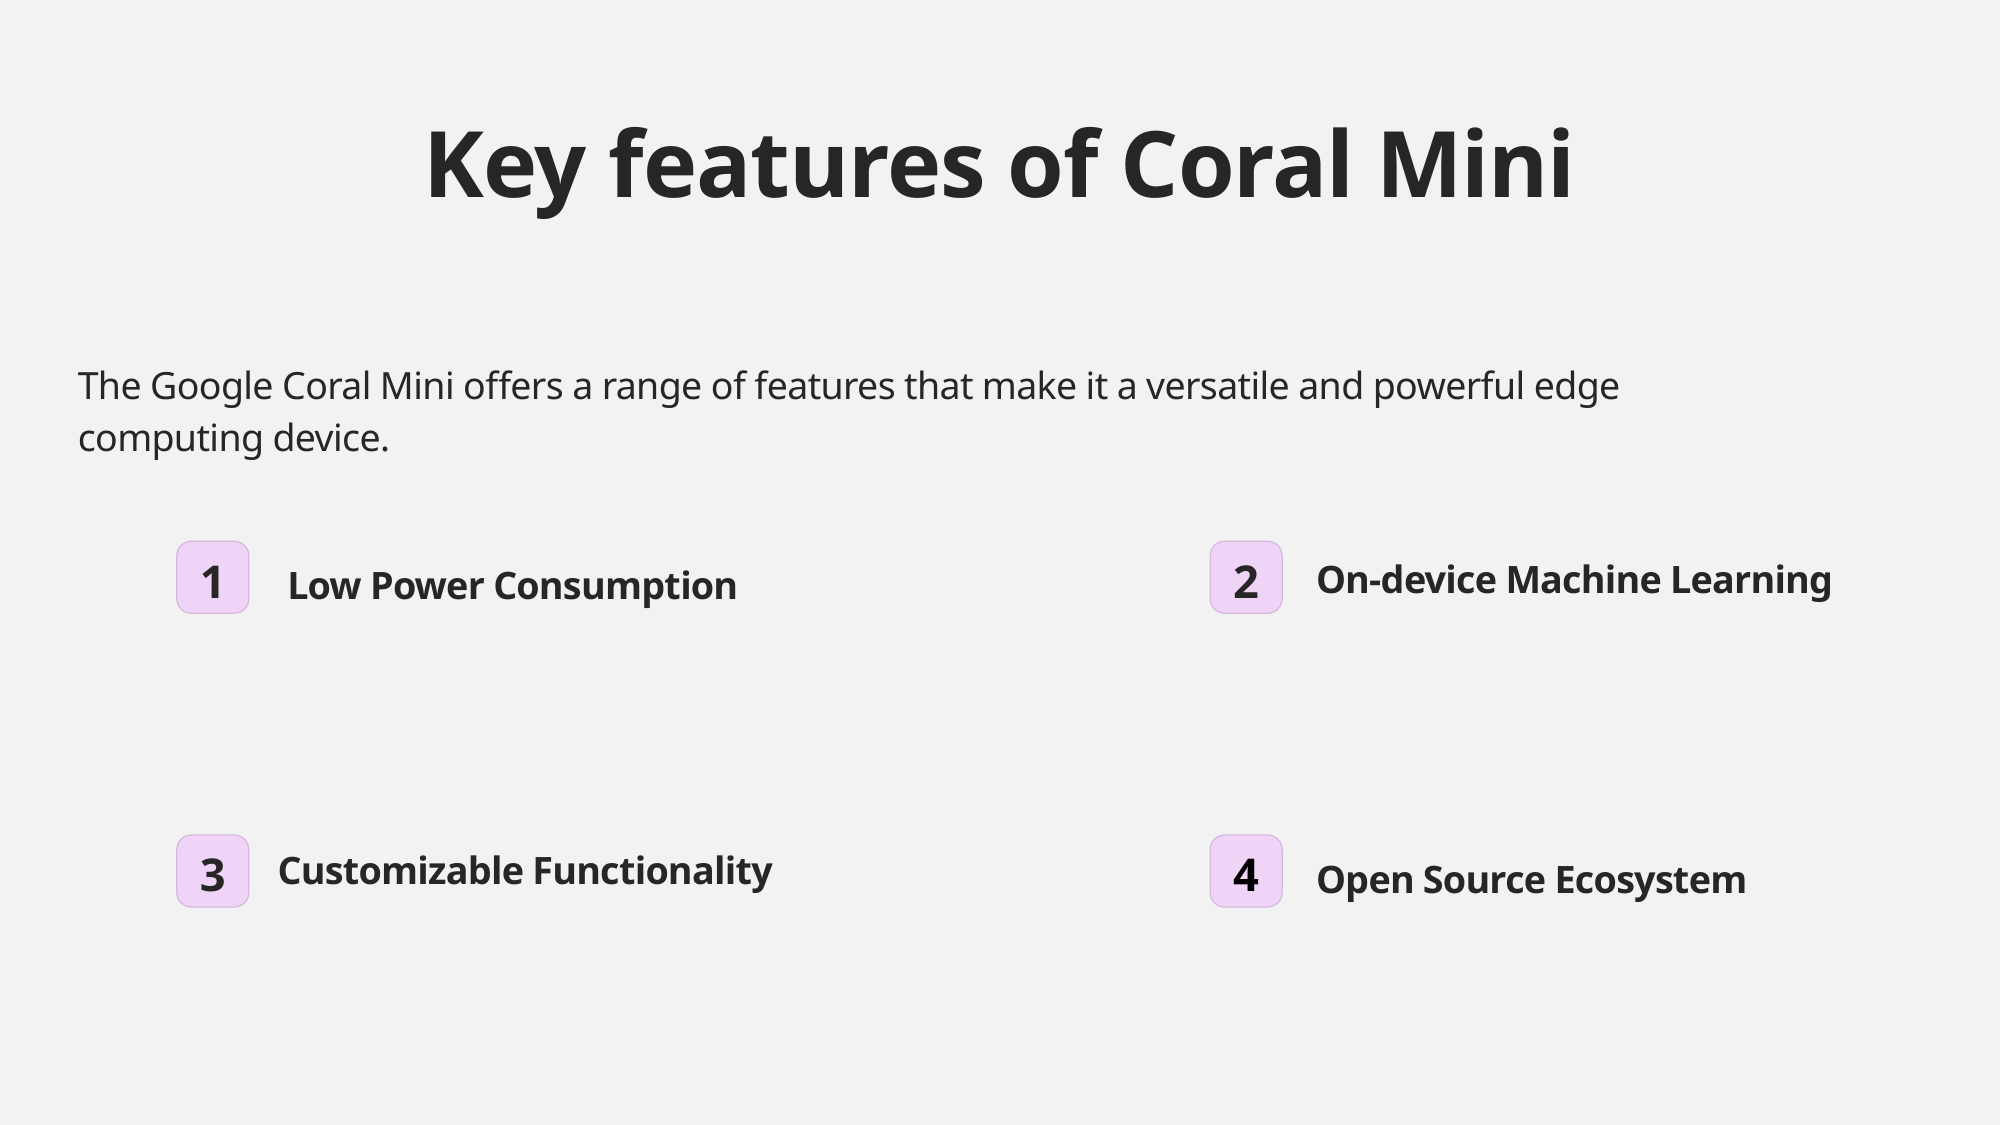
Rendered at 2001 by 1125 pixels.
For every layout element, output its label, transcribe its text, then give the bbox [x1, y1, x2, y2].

text_box On-device Machine Learning [1301, 546, 1754, 594]
text_box Key features of Coral Mini [145, 85, 1855, 221]
text_box [1210, 834, 1283, 908]
text_box Low Power Consumption [272, 552, 666, 600]
text_box 3 [200, 848, 226, 894]
text_box 2 [1233, 554, 1259, 600]
text_box Open Source Ecosystem [1301, 846, 1680, 894]
text_box [176, 541, 249, 614]
text_box [1210, 541, 1283, 614]
text_box Customizable Functionality [263, 837, 684, 885]
text_box The Google Coral Mini offers a range of features that make it a versatile and powerful edge computing device. [63, 348, 1773, 466]
text_box [176, 834, 249, 908]
text_box 1 [200, 554, 226, 600]
text_box 4 [1233, 848, 1259, 894]
